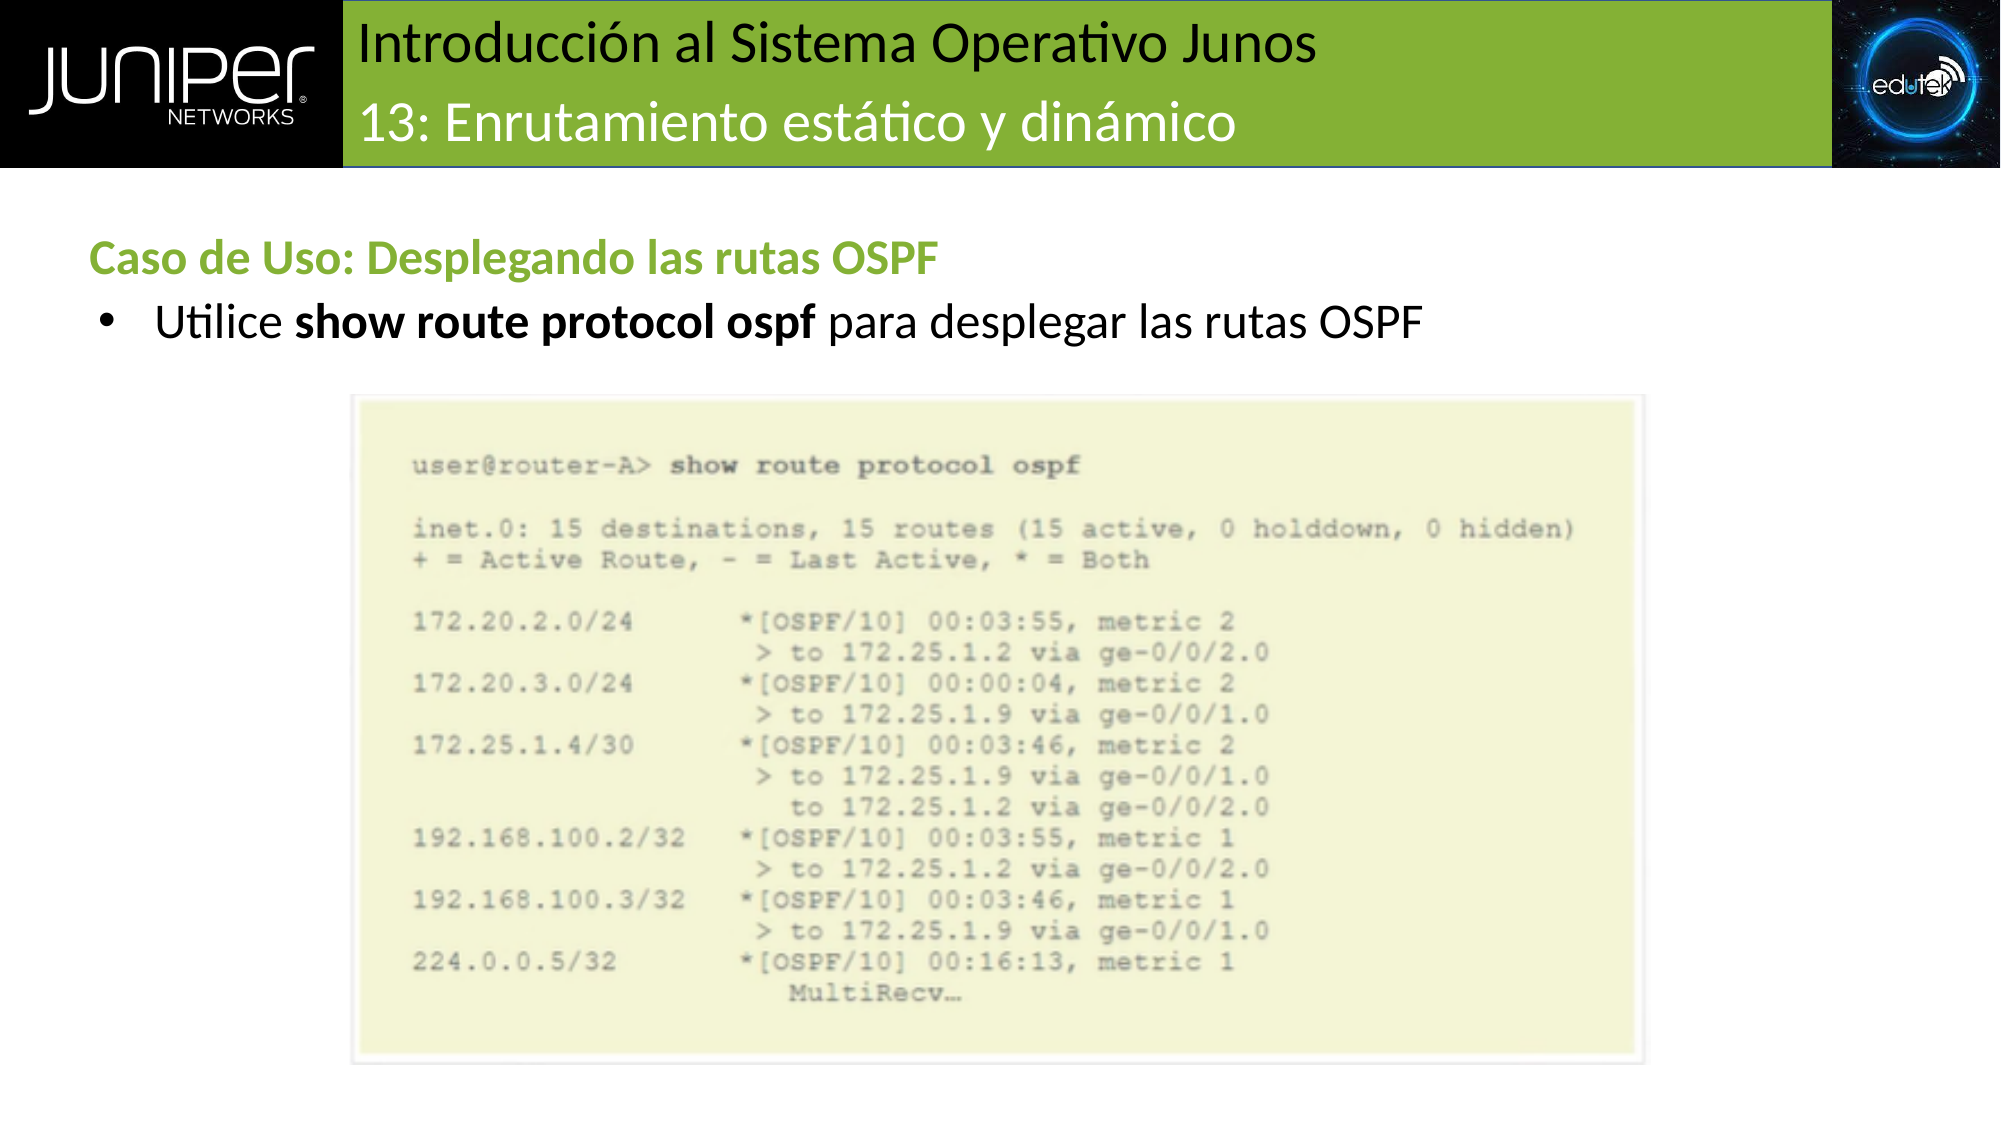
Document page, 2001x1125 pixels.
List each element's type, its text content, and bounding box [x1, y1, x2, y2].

picture [0, 0, 343, 168]
title Introducción al Sistema Operativo Junos [342, 3, 2000, 84]
list 13: Enrutamiento estático y dinámico [342, 83, 1606, 168]
picture [1832, 84, 2000, 168]
picture [349, 394, 1651, 1065]
list Caso de Uso: Desplegando las rutas OSPF Utilice show route protocol ospf para desplegar las rutas OSPF [74, 223, 1949, 938]
